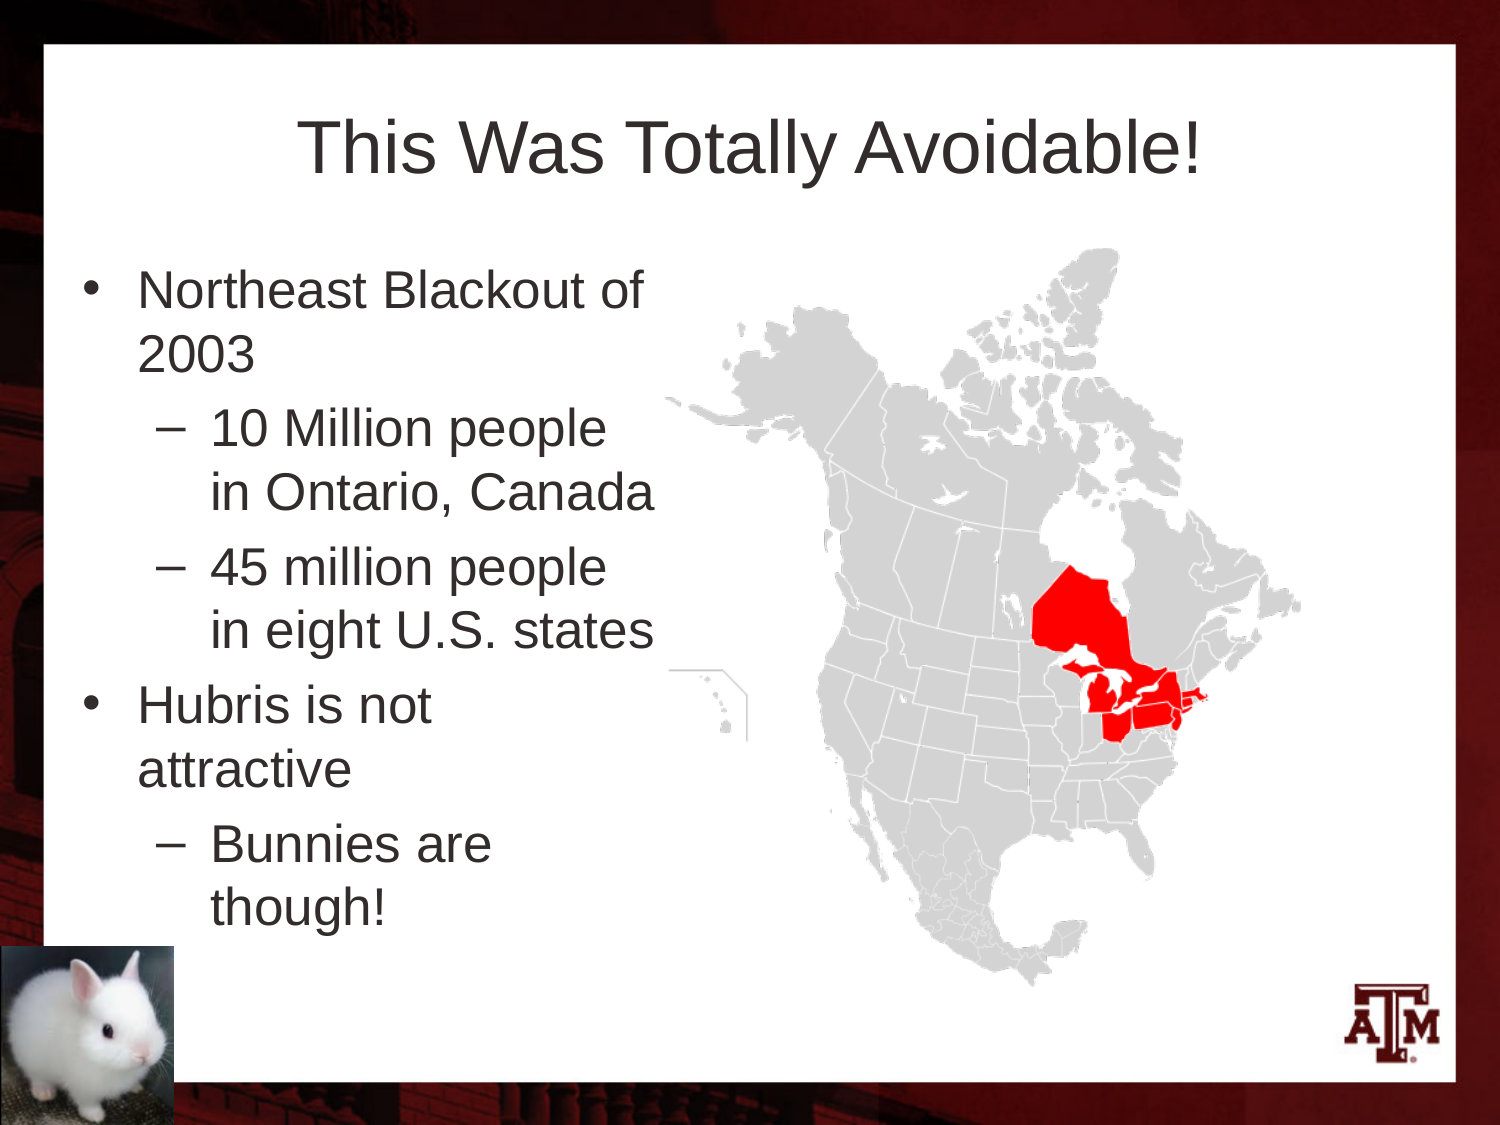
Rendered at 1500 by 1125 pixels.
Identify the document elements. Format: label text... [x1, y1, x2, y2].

picture [0, 0, 1500, 1125]
title This Was Totally Avoidable! [74, 53, 1426, 234]
text_box Northeast Blackout of 2003 10 Million people in Ontario, Canada 45 million people in eight U.S. states Hubris is not attractive Bunnies are though! [74, 248, 666, 1003]
